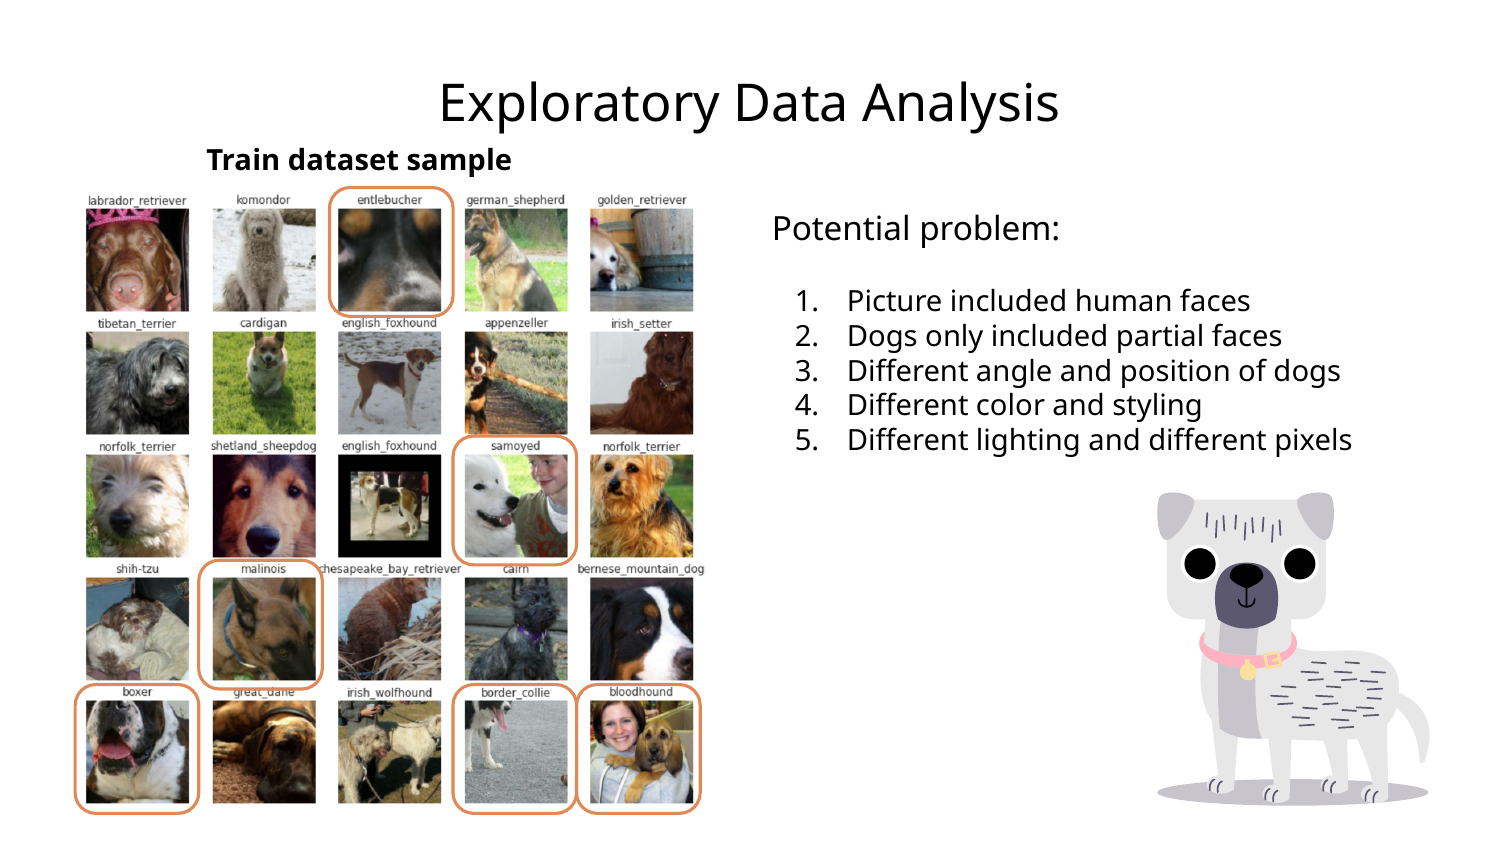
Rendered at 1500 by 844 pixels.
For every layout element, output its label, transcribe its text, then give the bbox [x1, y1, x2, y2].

text_box Train dataset sample [191, 126, 596, 190]
title Exploratory Data Analysis [118, 68, 1382, 144]
text_box Potential problem: Picture included human faces Dogs only included partial faces Different angle and position of dogs Different color and styling Different lighting and different pixels [756, 191, 1398, 542]
picture [74, 191, 712, 814]
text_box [1154, 492, 1447, 806]
